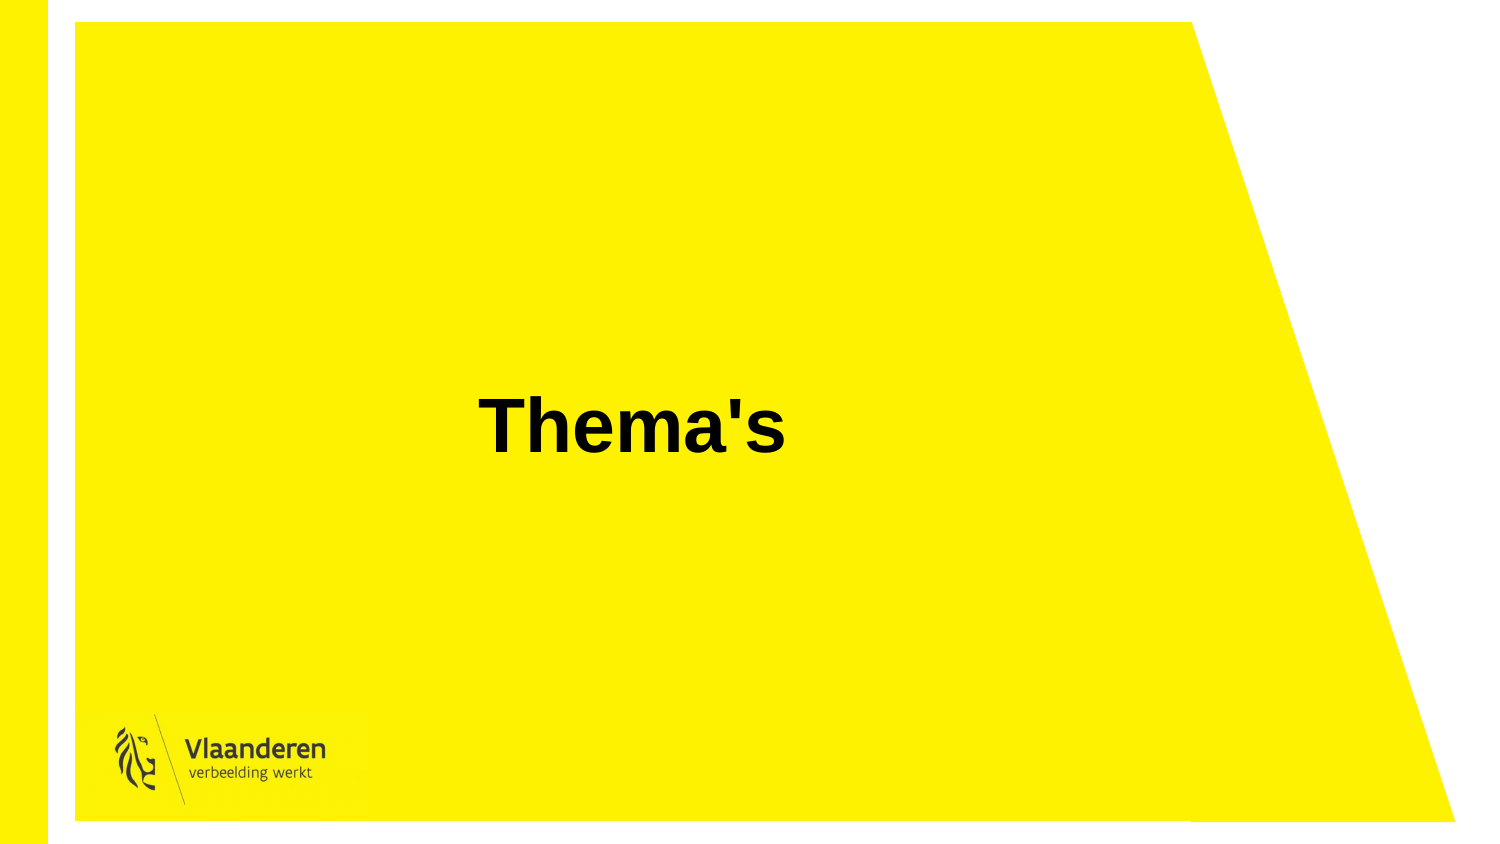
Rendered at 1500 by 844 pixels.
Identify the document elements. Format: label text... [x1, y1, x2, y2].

text_box Thema's [75, 0, 1191, 844]
text_box [1191, 22, 1455, 822]
picture [74, 710, 368, 821]
